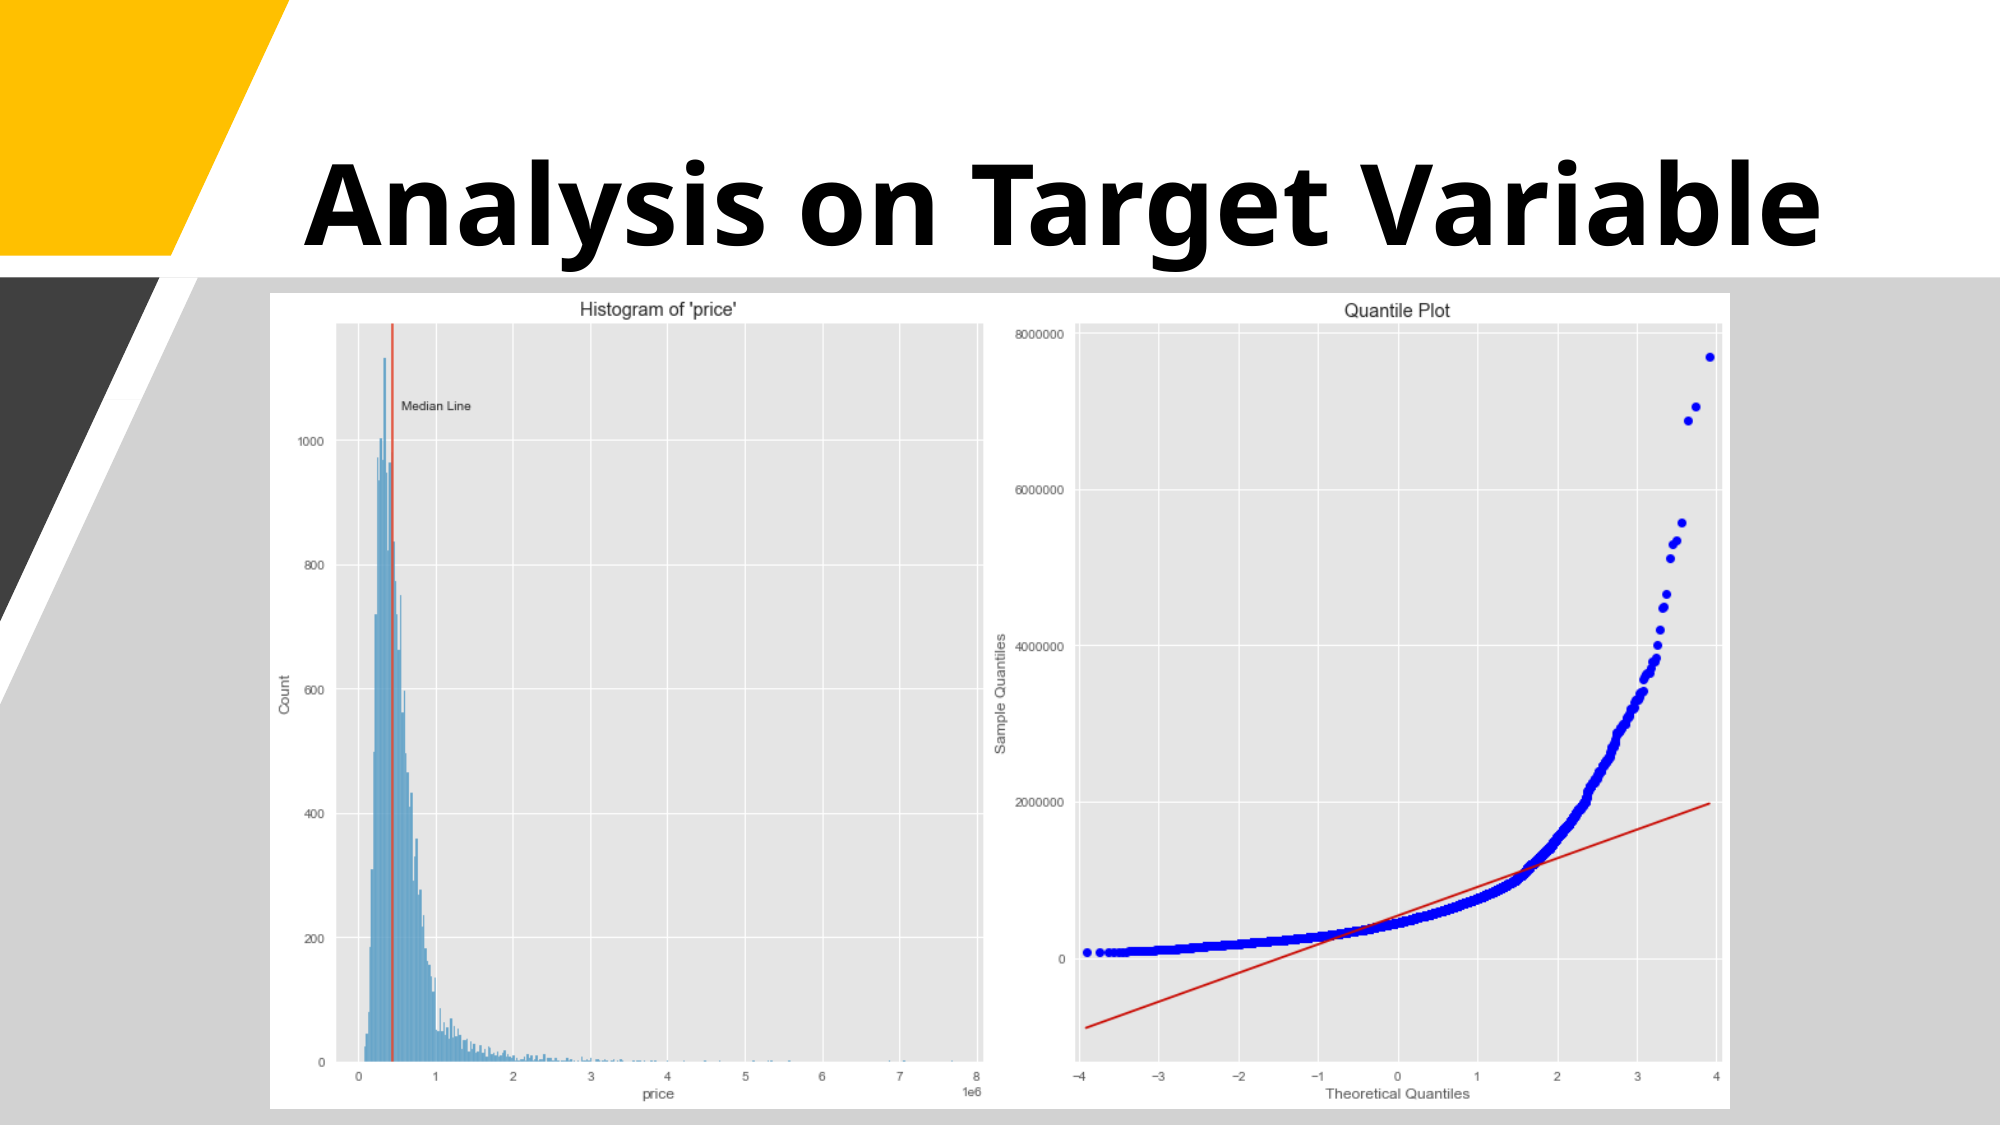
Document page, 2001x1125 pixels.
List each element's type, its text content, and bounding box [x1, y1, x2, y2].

picture [270, 293, 1730, 1110]
text_box [0, 0, 289, 257]
title Analysis on Target Variable [289, 0, 1878, 278]
text_box [0, 276, 2000, 1125]
text_box [0, 276, 162, 622]
